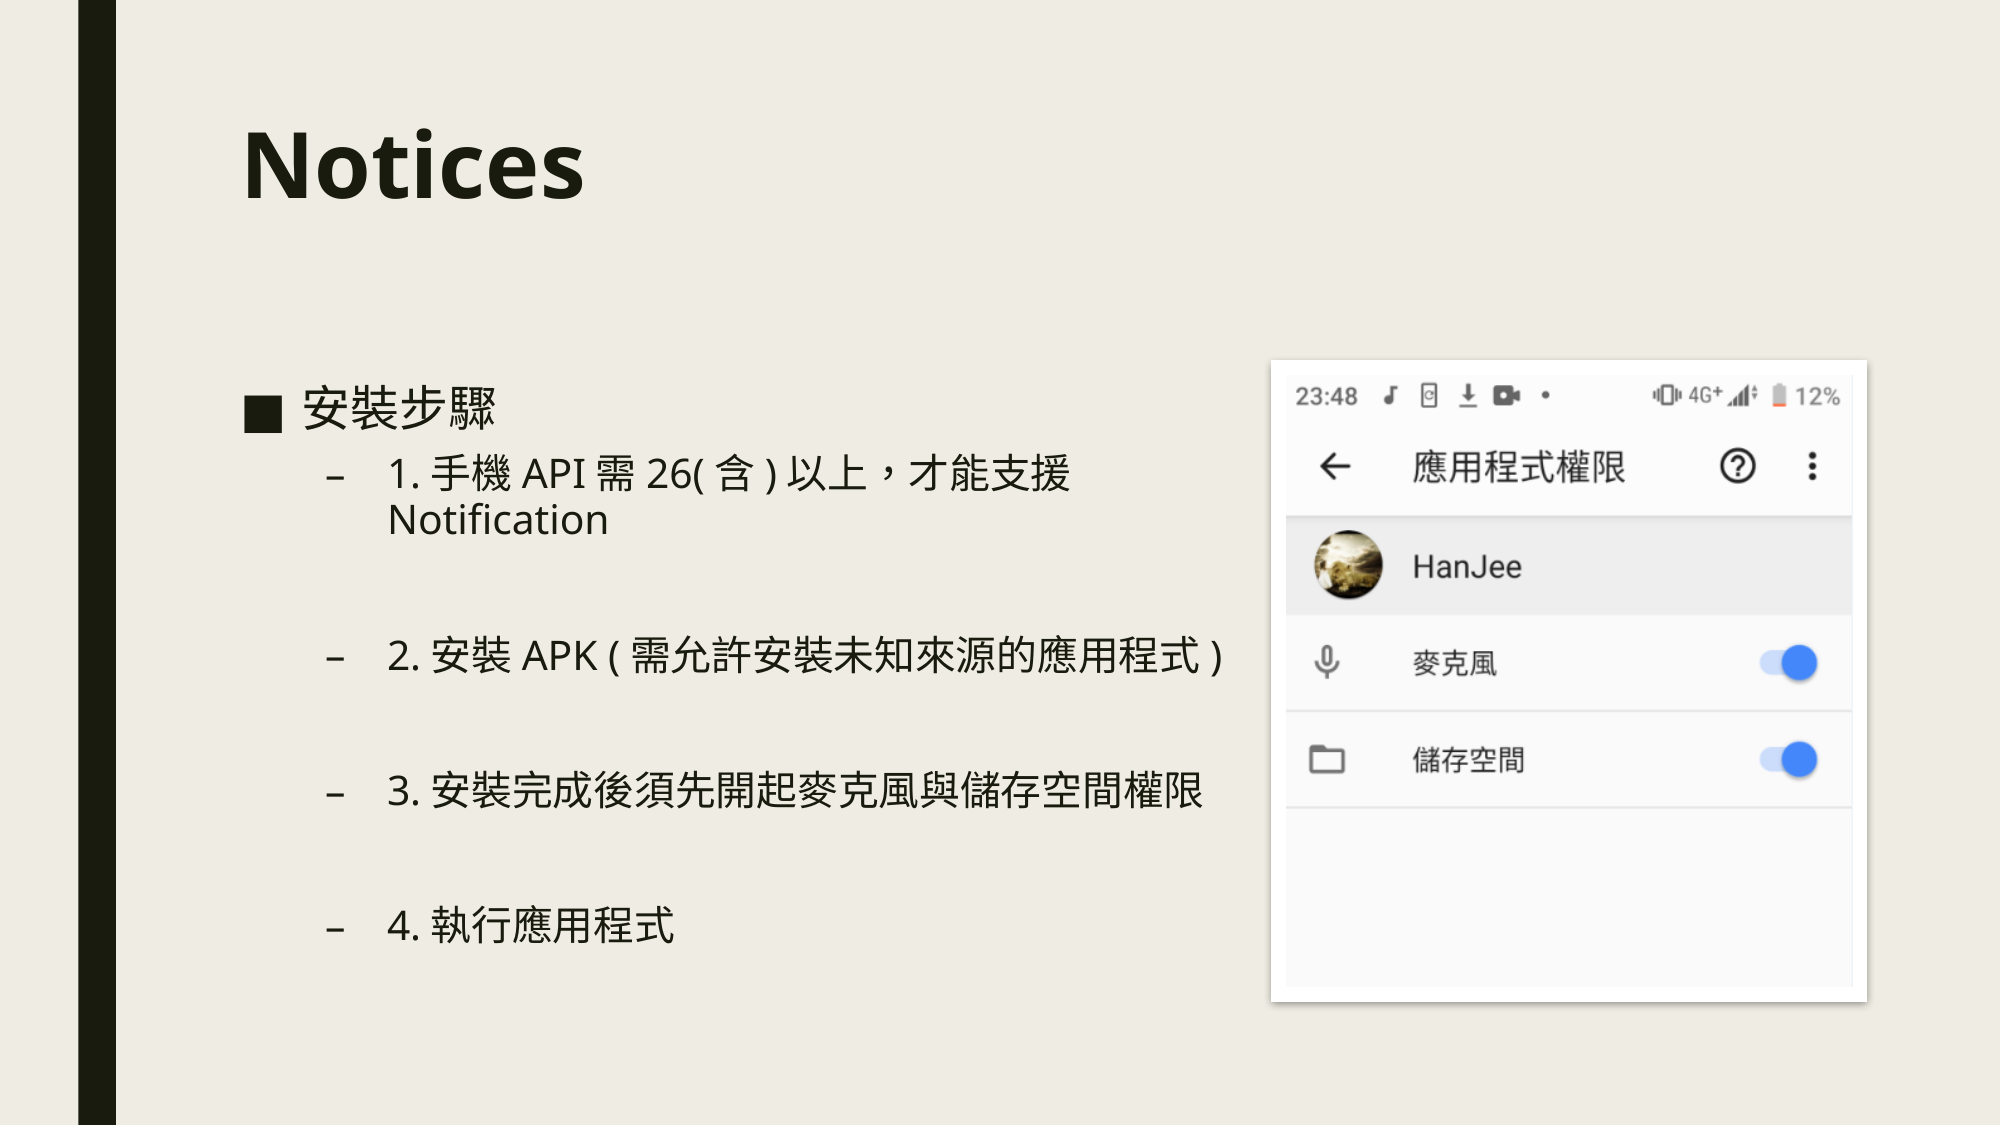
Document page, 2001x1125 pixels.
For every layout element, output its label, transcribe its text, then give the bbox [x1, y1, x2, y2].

title Notices [225, 112, 1800, 357]
list 安裝步驟 1.手機API需26(含)以上，才能支援 Notification 2.安裝APK (需允許安裝未知來源的應用程式) 3.安裝完成後須先開起麥克風與儲存空間權限 4.執行應用程式 [225, 375, 1266, 963]
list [1285, 374, 1853, 988]
